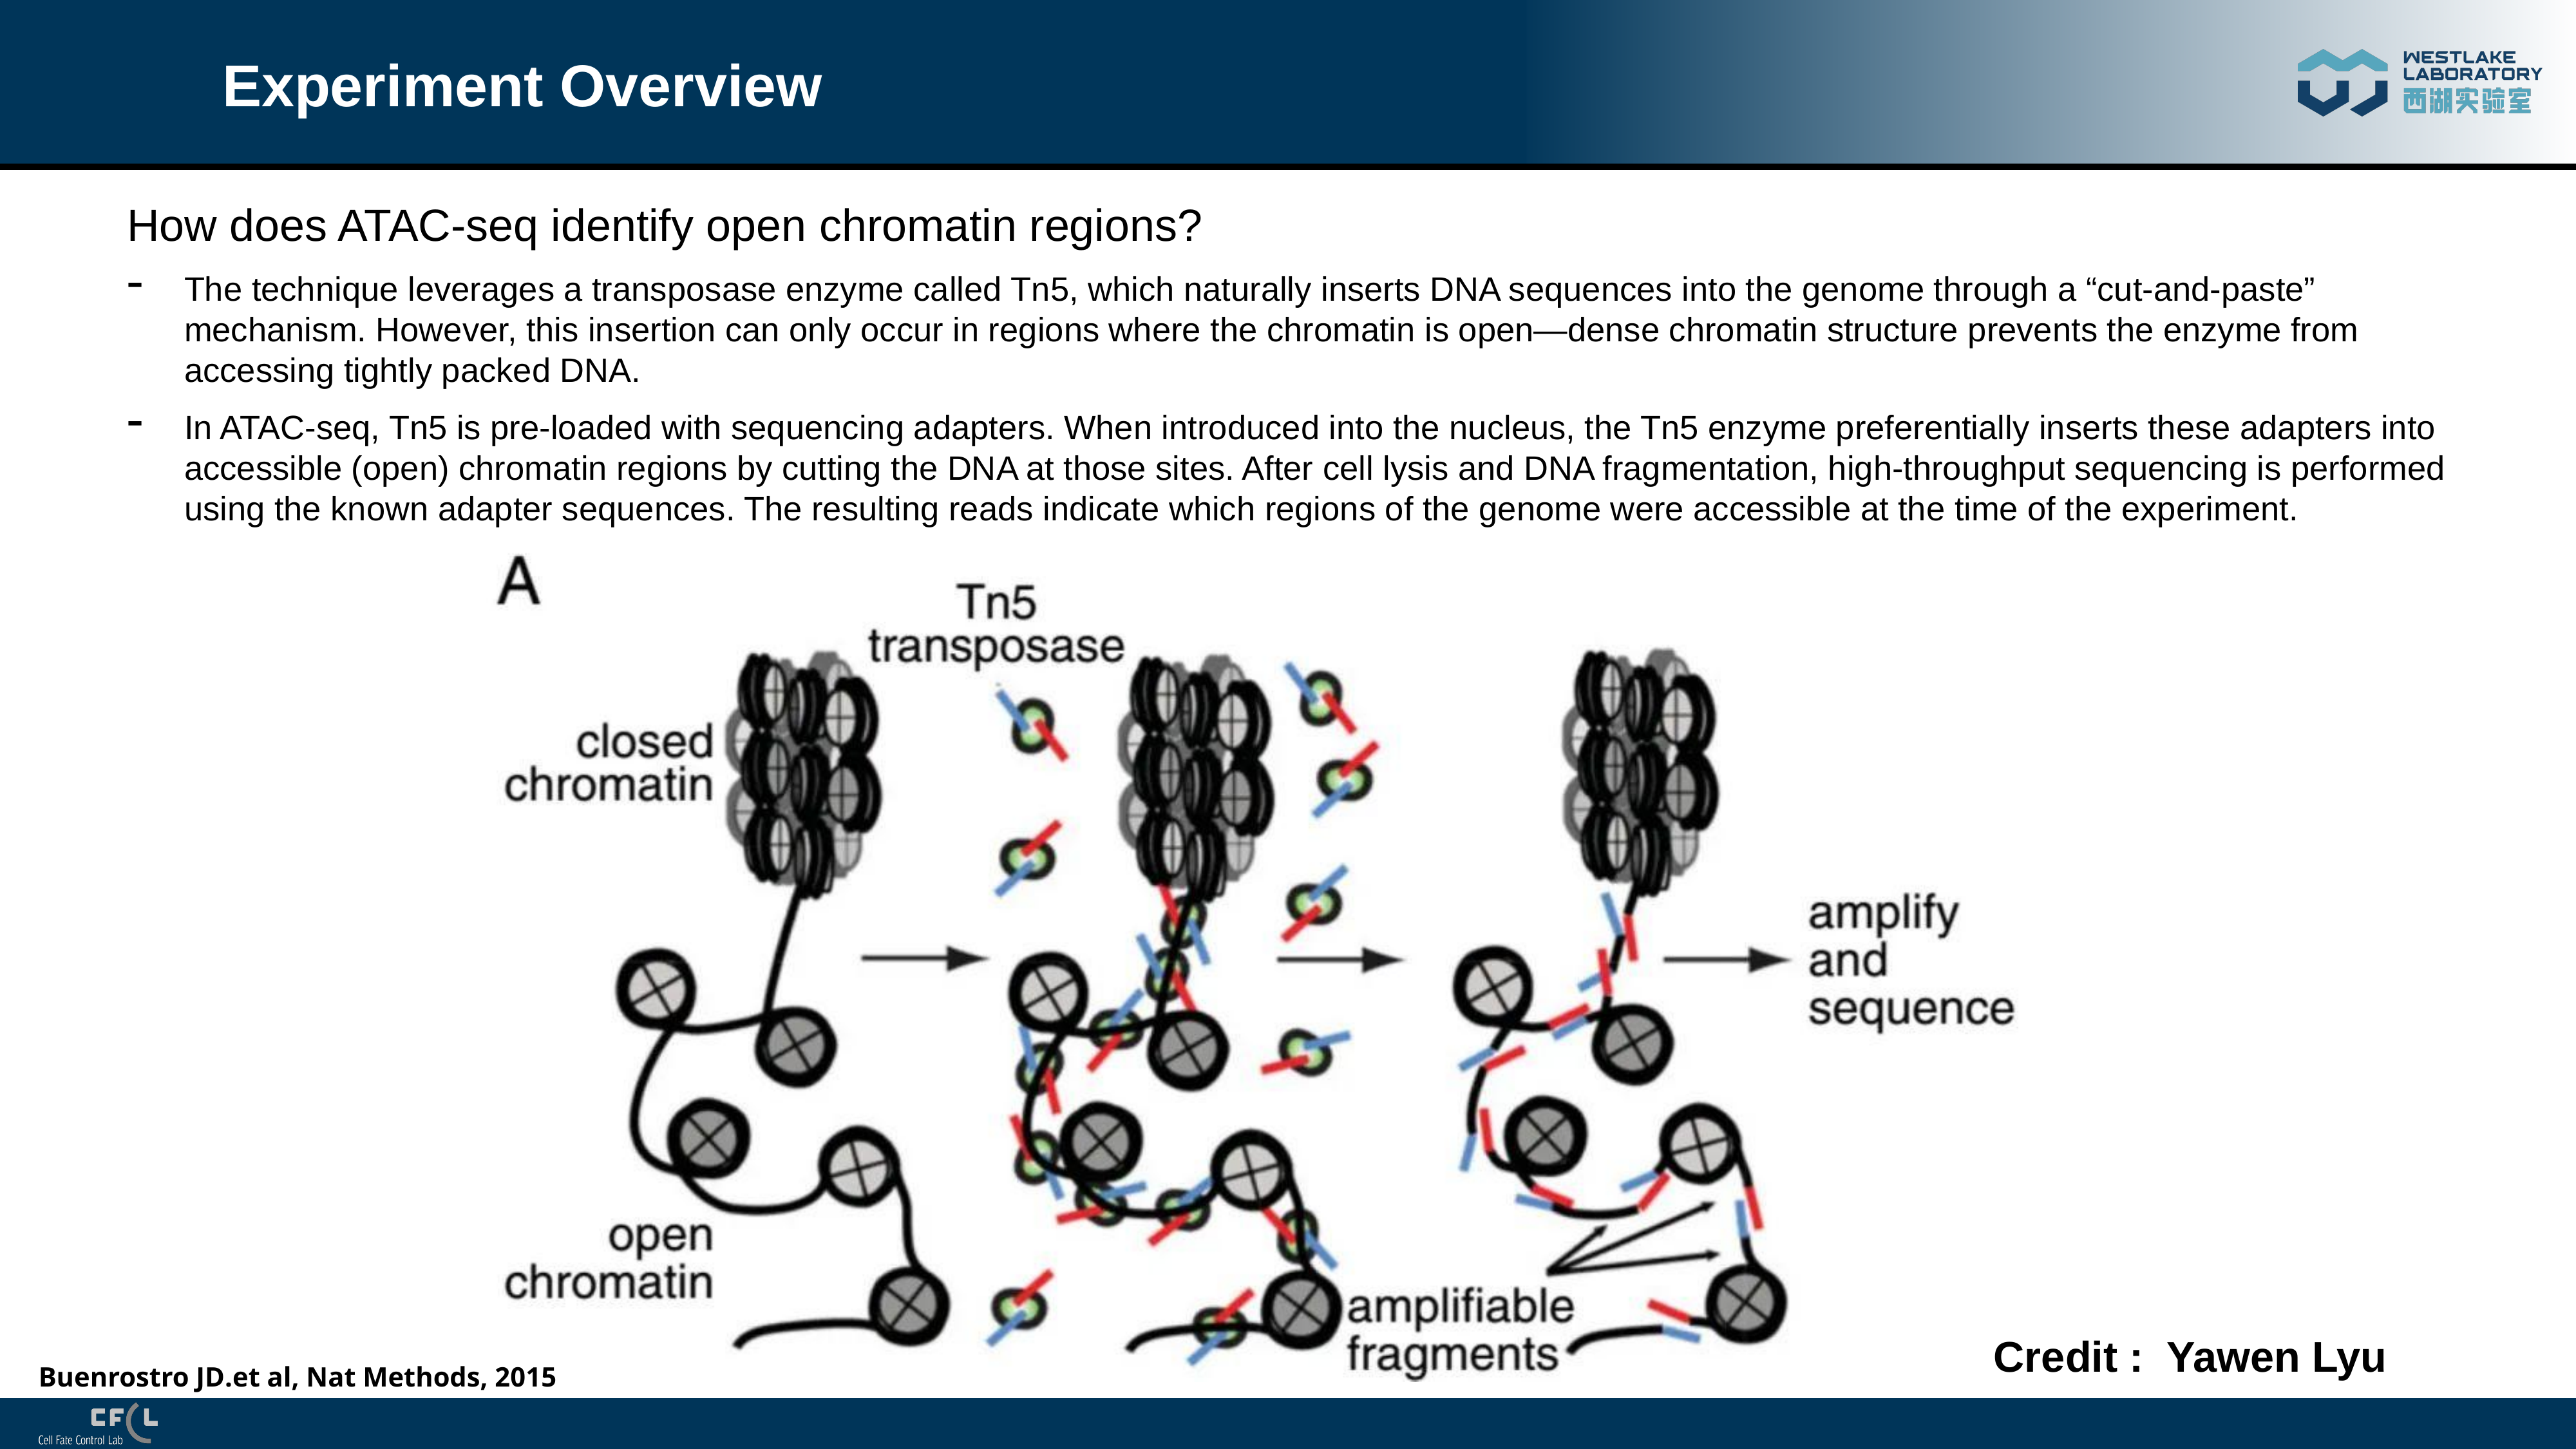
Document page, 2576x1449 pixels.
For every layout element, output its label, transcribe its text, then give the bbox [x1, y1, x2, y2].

title Experiment Overview [214, 0, 2362, 167]
picture [486, 542, 2030, 1382]
list How does ATAC-seq identify open chromatin regions? The technique leverages a transposase enzyme called Tn5, which naturally inserts DNA sequences into the genome through a “cut-and-paste” mechanism. However, this insertion can only occur in regions where the chromatin is open—dense chromatin structure prevents the enzyme from accessing tightly packed DNA. In ATAC-seq, Tn5 is pre-loaded with sequencing adapters. When introduced into the nucleus, the Tn5 enzyme preferentially inserts these adapters into accessible (open) chromatin regions by cutting the DNA at those sites. After cell lysis and DNA fragmentation, high-throughput sequencing is performed using the known adapter sequences. The resulting reads indicate which regions of the genome were accessible at the time of the experiment. [119, 171, 2510, 552]
picture [39, 1402, 158, 1444]
text_box Credit : Yawen Lyu [1846, 1324, 2535, 1385]
picture [2362, 49, 2543, 117]
text_box Buenrostro JD.et al, Nat Methods, 2015 [0, 1352, 486, 1382]
